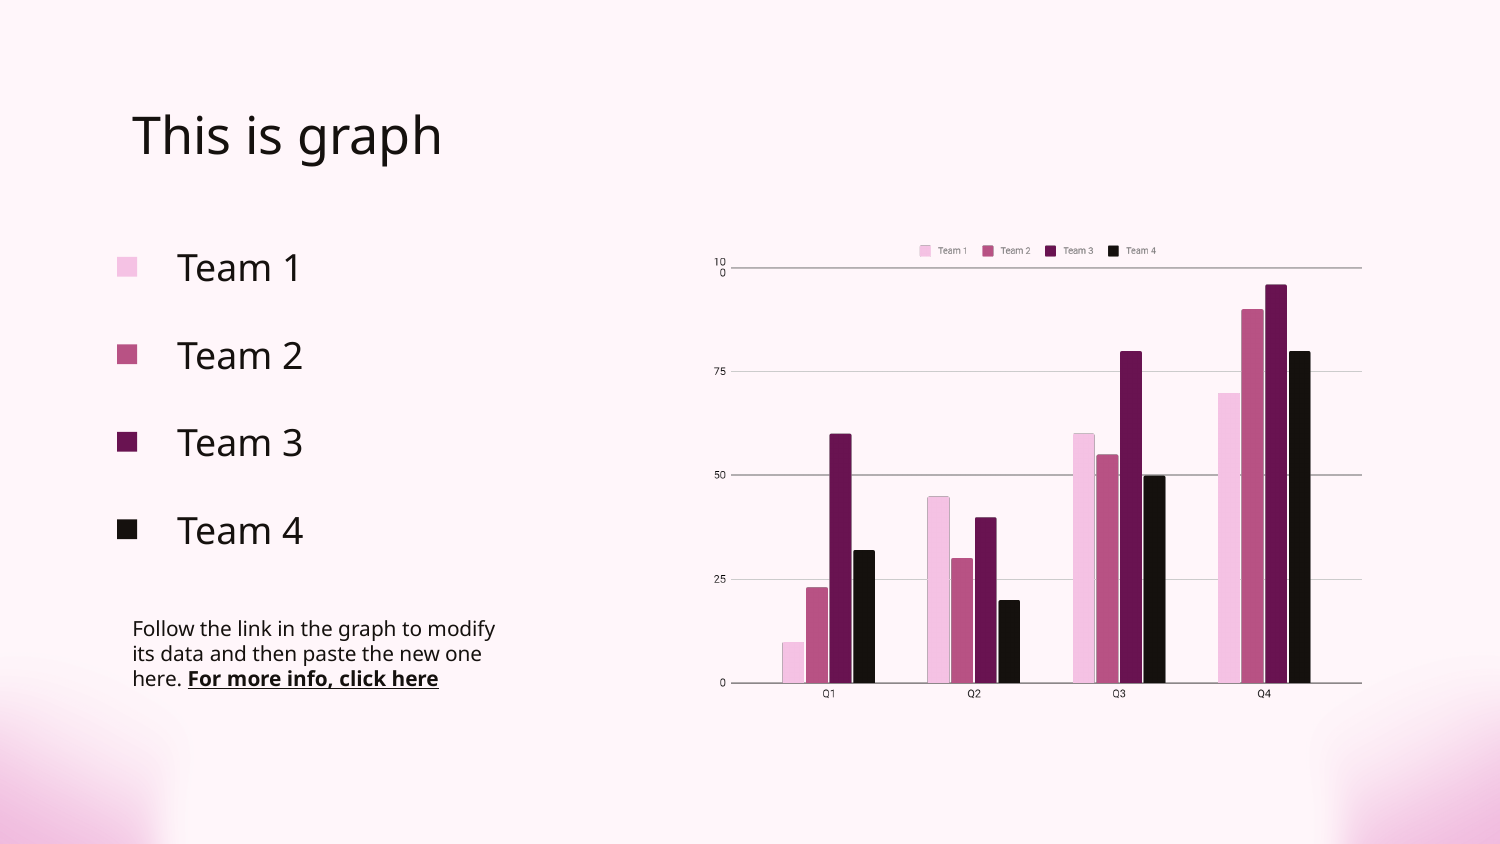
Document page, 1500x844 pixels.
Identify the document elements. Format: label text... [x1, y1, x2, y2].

title This is graph [117, 87, 1383, 178]
text_box [117, 519, 138, 540]
text_box [117, 431, 138, 452]
text_box Team 3 [162, 404, 538, 480]
text_box Team 1 [162, 229, 538, 305]
text_box Team 2 [162, 316, 538, 392]
text_box [117, 256, 138, 277]
picture [695, 229, 1500, 844]
text_box Team 4 [162, 491, 538, 567]
picture [0, 561, 286, 844]
subtitle Follow the link in the graph to modify its data and then paste the new one here. For more info, click here [117, 602, 538, 707]
text_box [117, 344, 138, 365]
